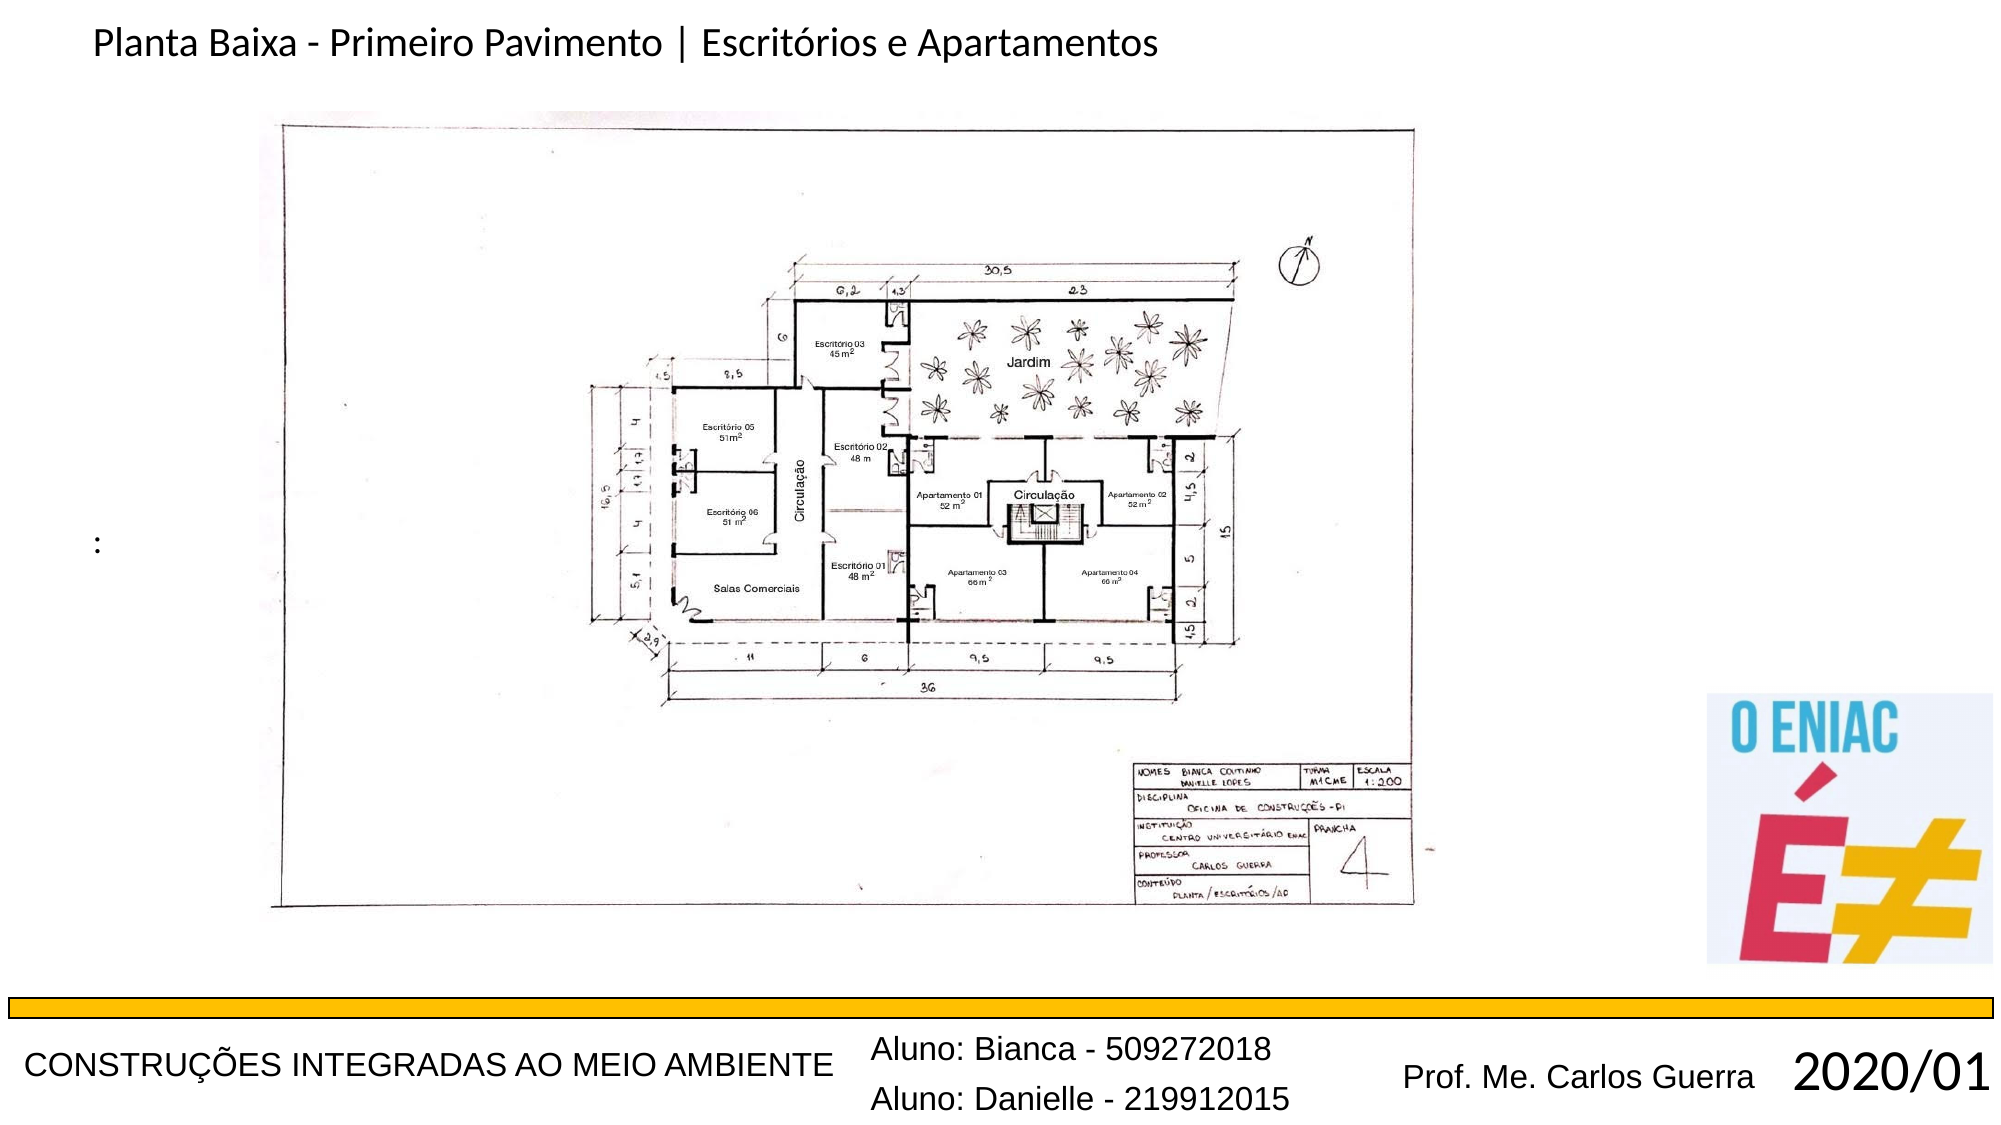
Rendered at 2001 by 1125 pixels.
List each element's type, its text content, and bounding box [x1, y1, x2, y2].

text_box [9, 997, 1994, 1019]
picture [1706, 686, 1994, 981]
text_box Planta Baixa - Primeiro Pavimento | Escritórios e Apartamentos [77, 0, 1409, 75]
text_box : [77, 502, 253, 578]
picture [258, 111, 1437, 922]
text_box Aluno: Danielle - 219912015 [855, 1069, 1388, 1125]
text_box [955, 23, 1574, 99]
text_box CONSTRUÇÕES INTEGRADAS AO MEIO AMBIENTE [9, 1035, 855, 1091]
text_box Prof. Me. Carlos Guerra [1388, 1047, 1777, 1104]
text_box 2020/01 [1777, 1025, 2000, 1111]
text_box Aluno: Bianca - 509272018 [855, 1019, 1388, 1069]
